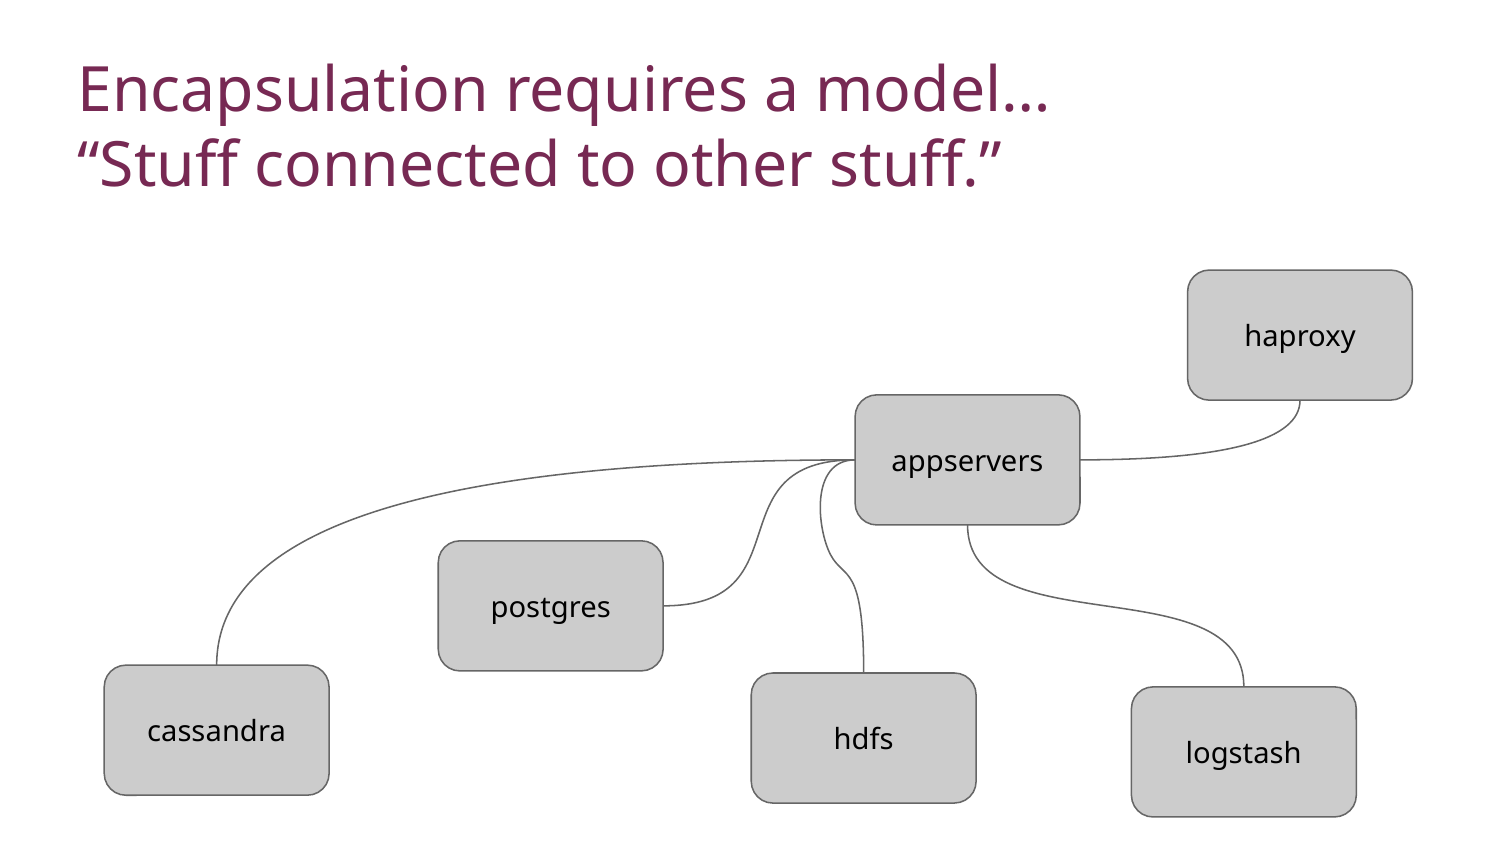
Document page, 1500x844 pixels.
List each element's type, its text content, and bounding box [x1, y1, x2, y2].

title Encapsulation requires a model… “Stuff connected to other stuff.” [62, 33, 1413, 175]
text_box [103, 269, 1413, 818]
